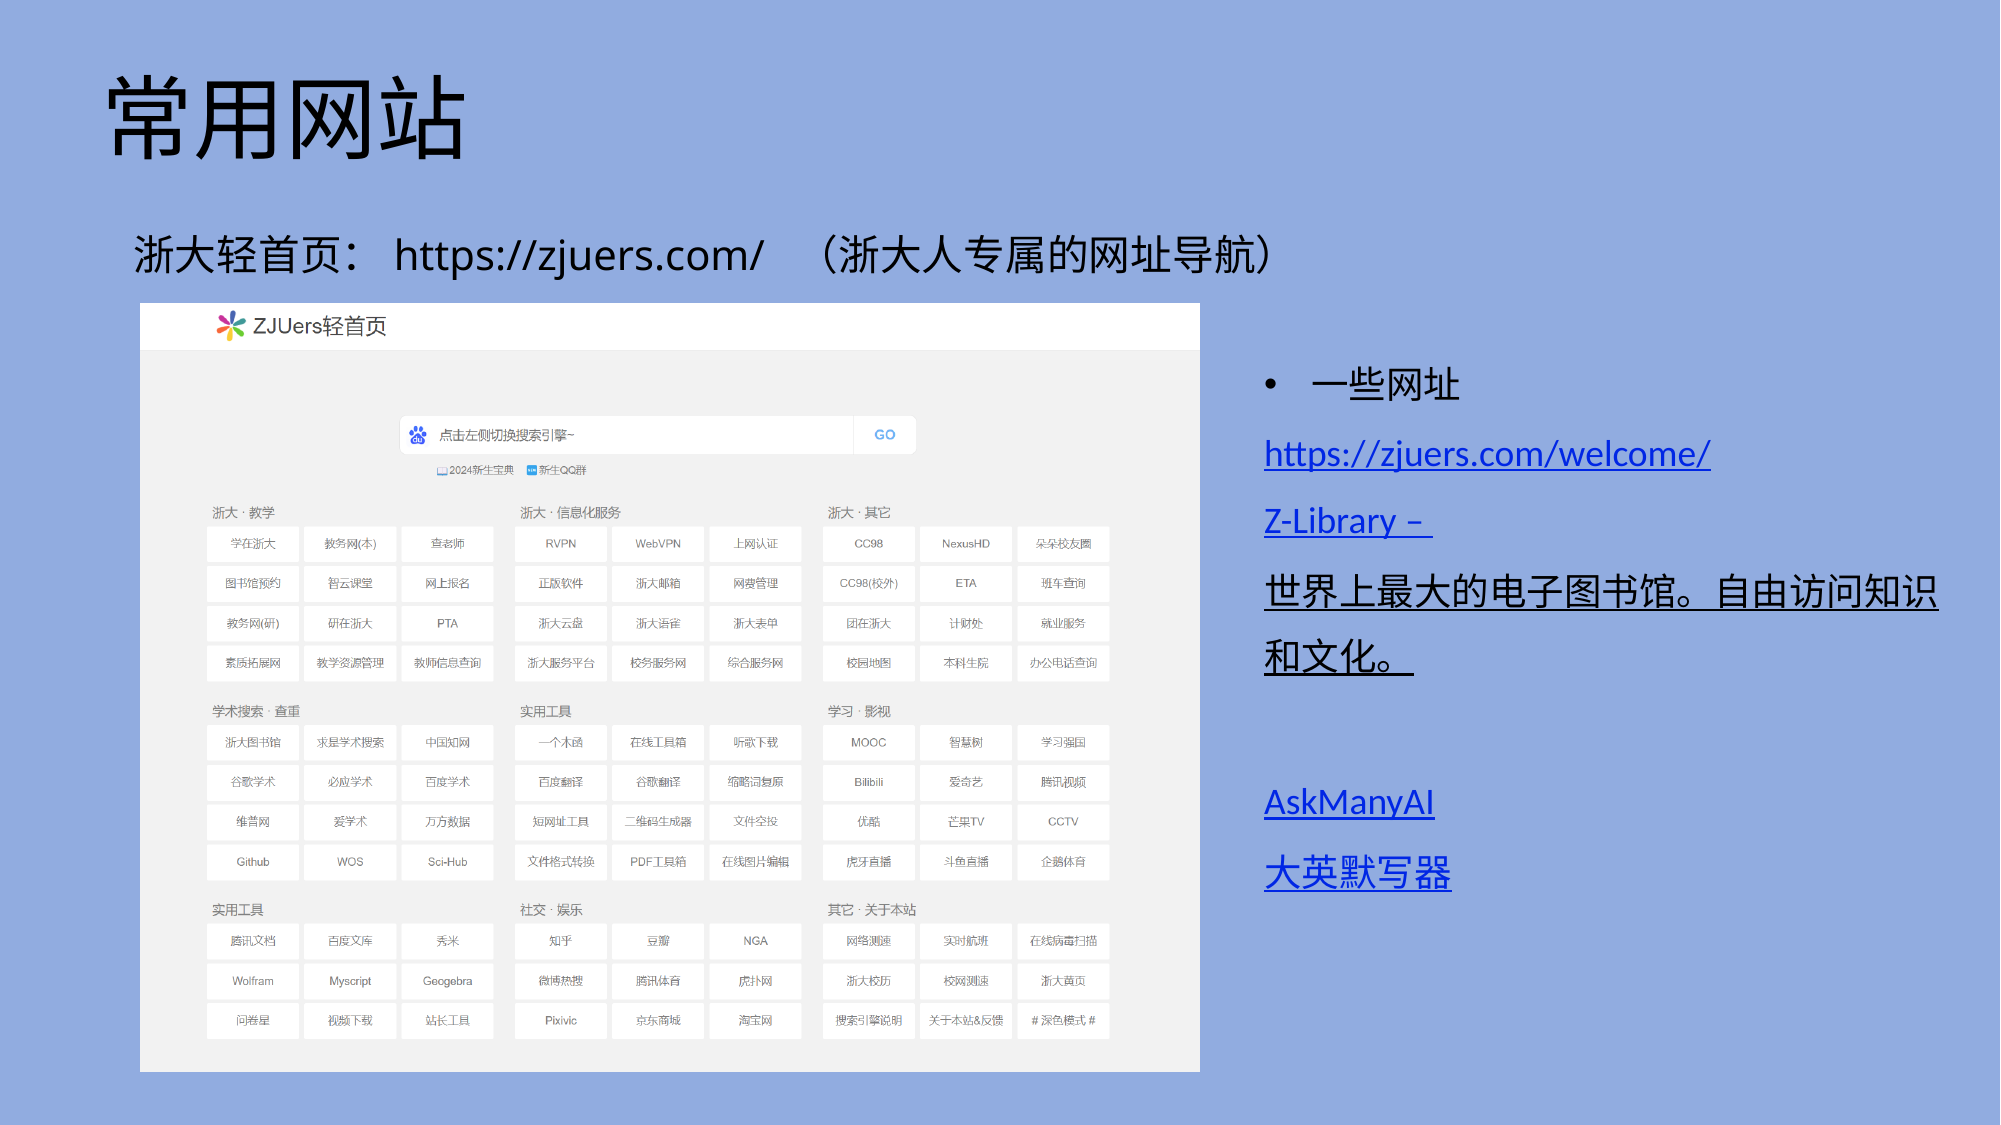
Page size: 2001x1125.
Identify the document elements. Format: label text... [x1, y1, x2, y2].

picture [140, 302, 1201, 1072]
text_box 一些网址 https://zjuers.com/welcome/ Z-Library – 世界上最大的电子图书馆。自由访问知识和文化。 AskManyAI 大英默写器 [1249, 331, 1988, 847]
text_box 浙大轻首页：https://zjuers.com/ （浙大人专属的网址导航） [118, 221, 1375, 337]
text_box 常用网站 [87, 53, 1234, 179]
